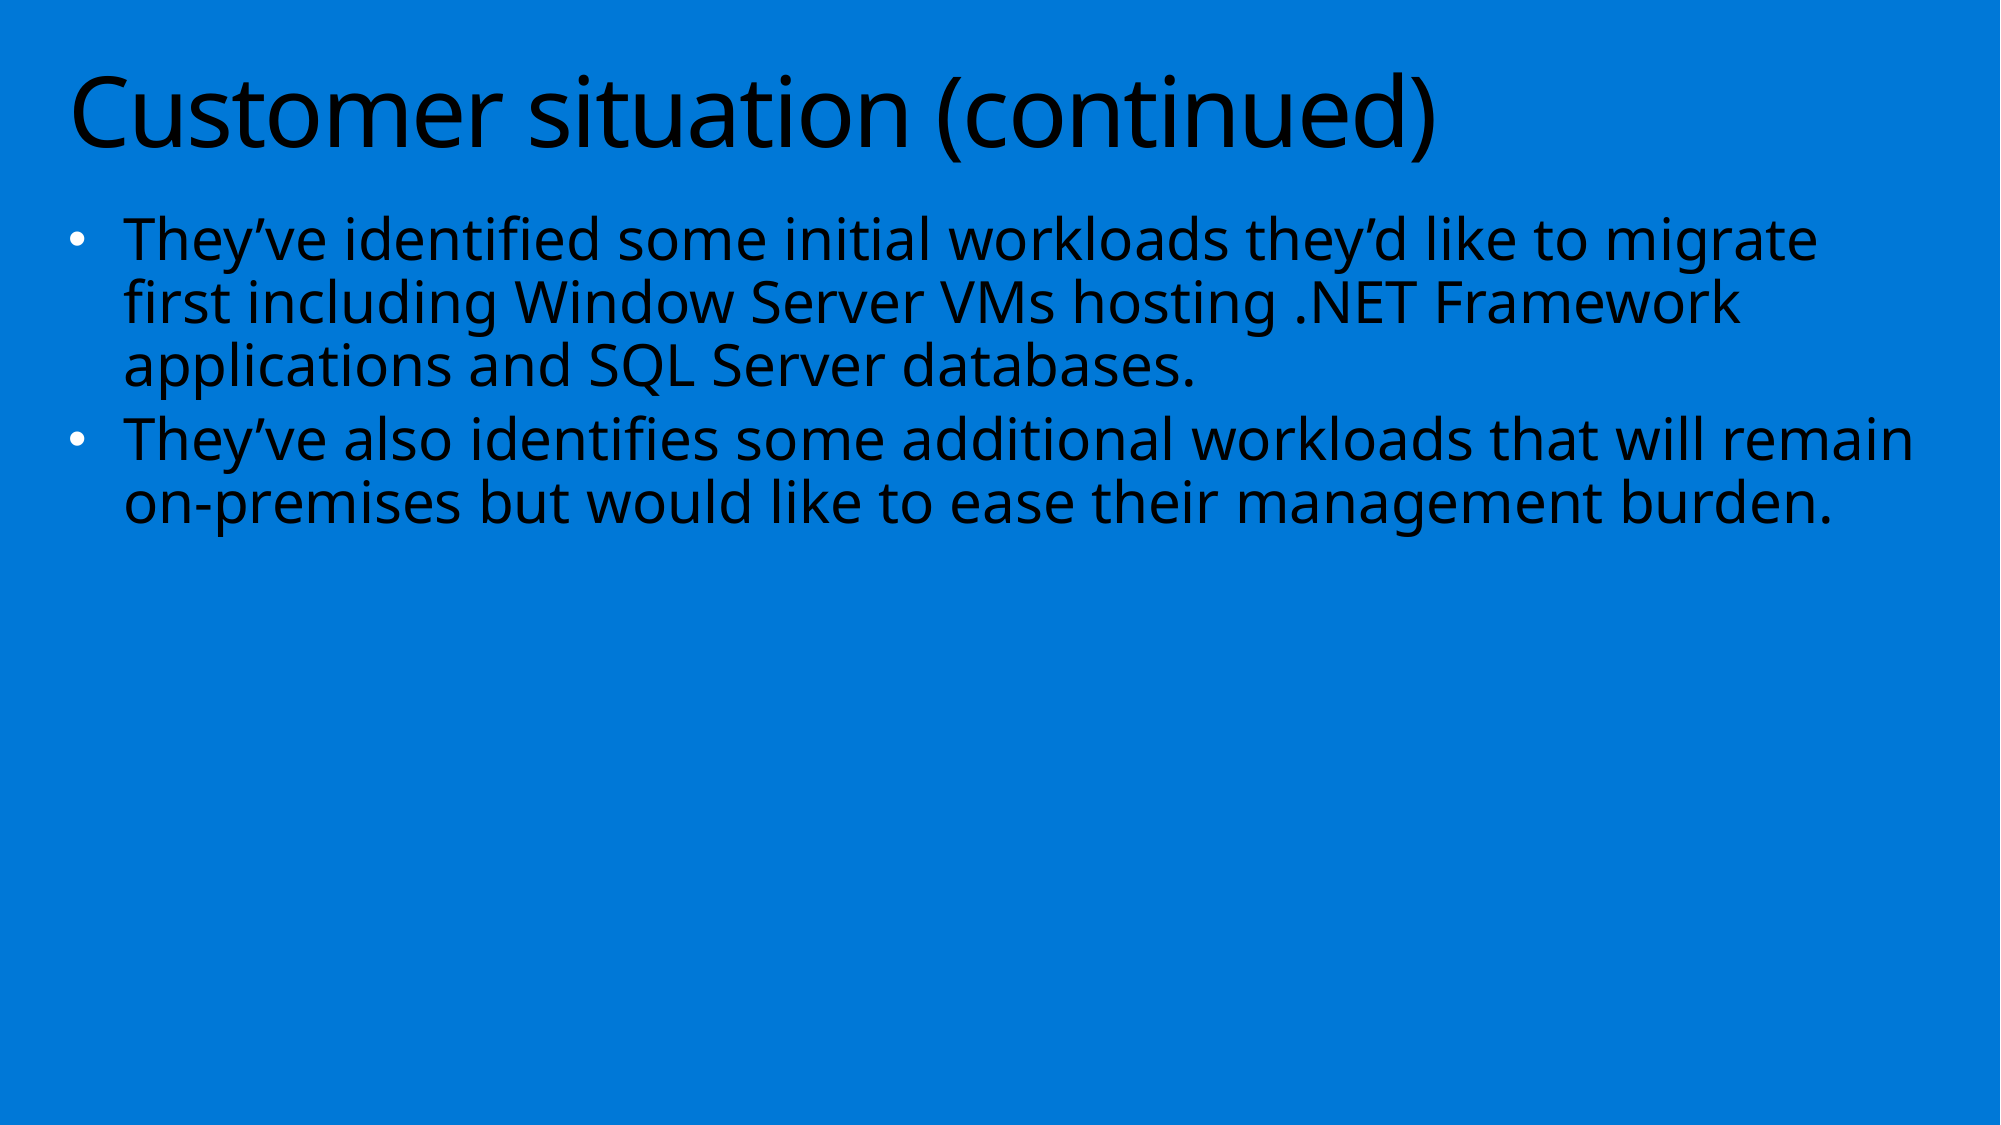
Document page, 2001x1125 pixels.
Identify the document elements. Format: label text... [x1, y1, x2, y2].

title Customer situation (continued) [44, 47, 1957, 196]
list They’ve identified some initial workloads they’d like to migrate first including Window Server VMs hosting .NET Framework applications and SQL Server databases. They’ve also identifies some additional workloads that will remain on-premises but would like to ease their management burden. [44, 195, 1956, 558]
